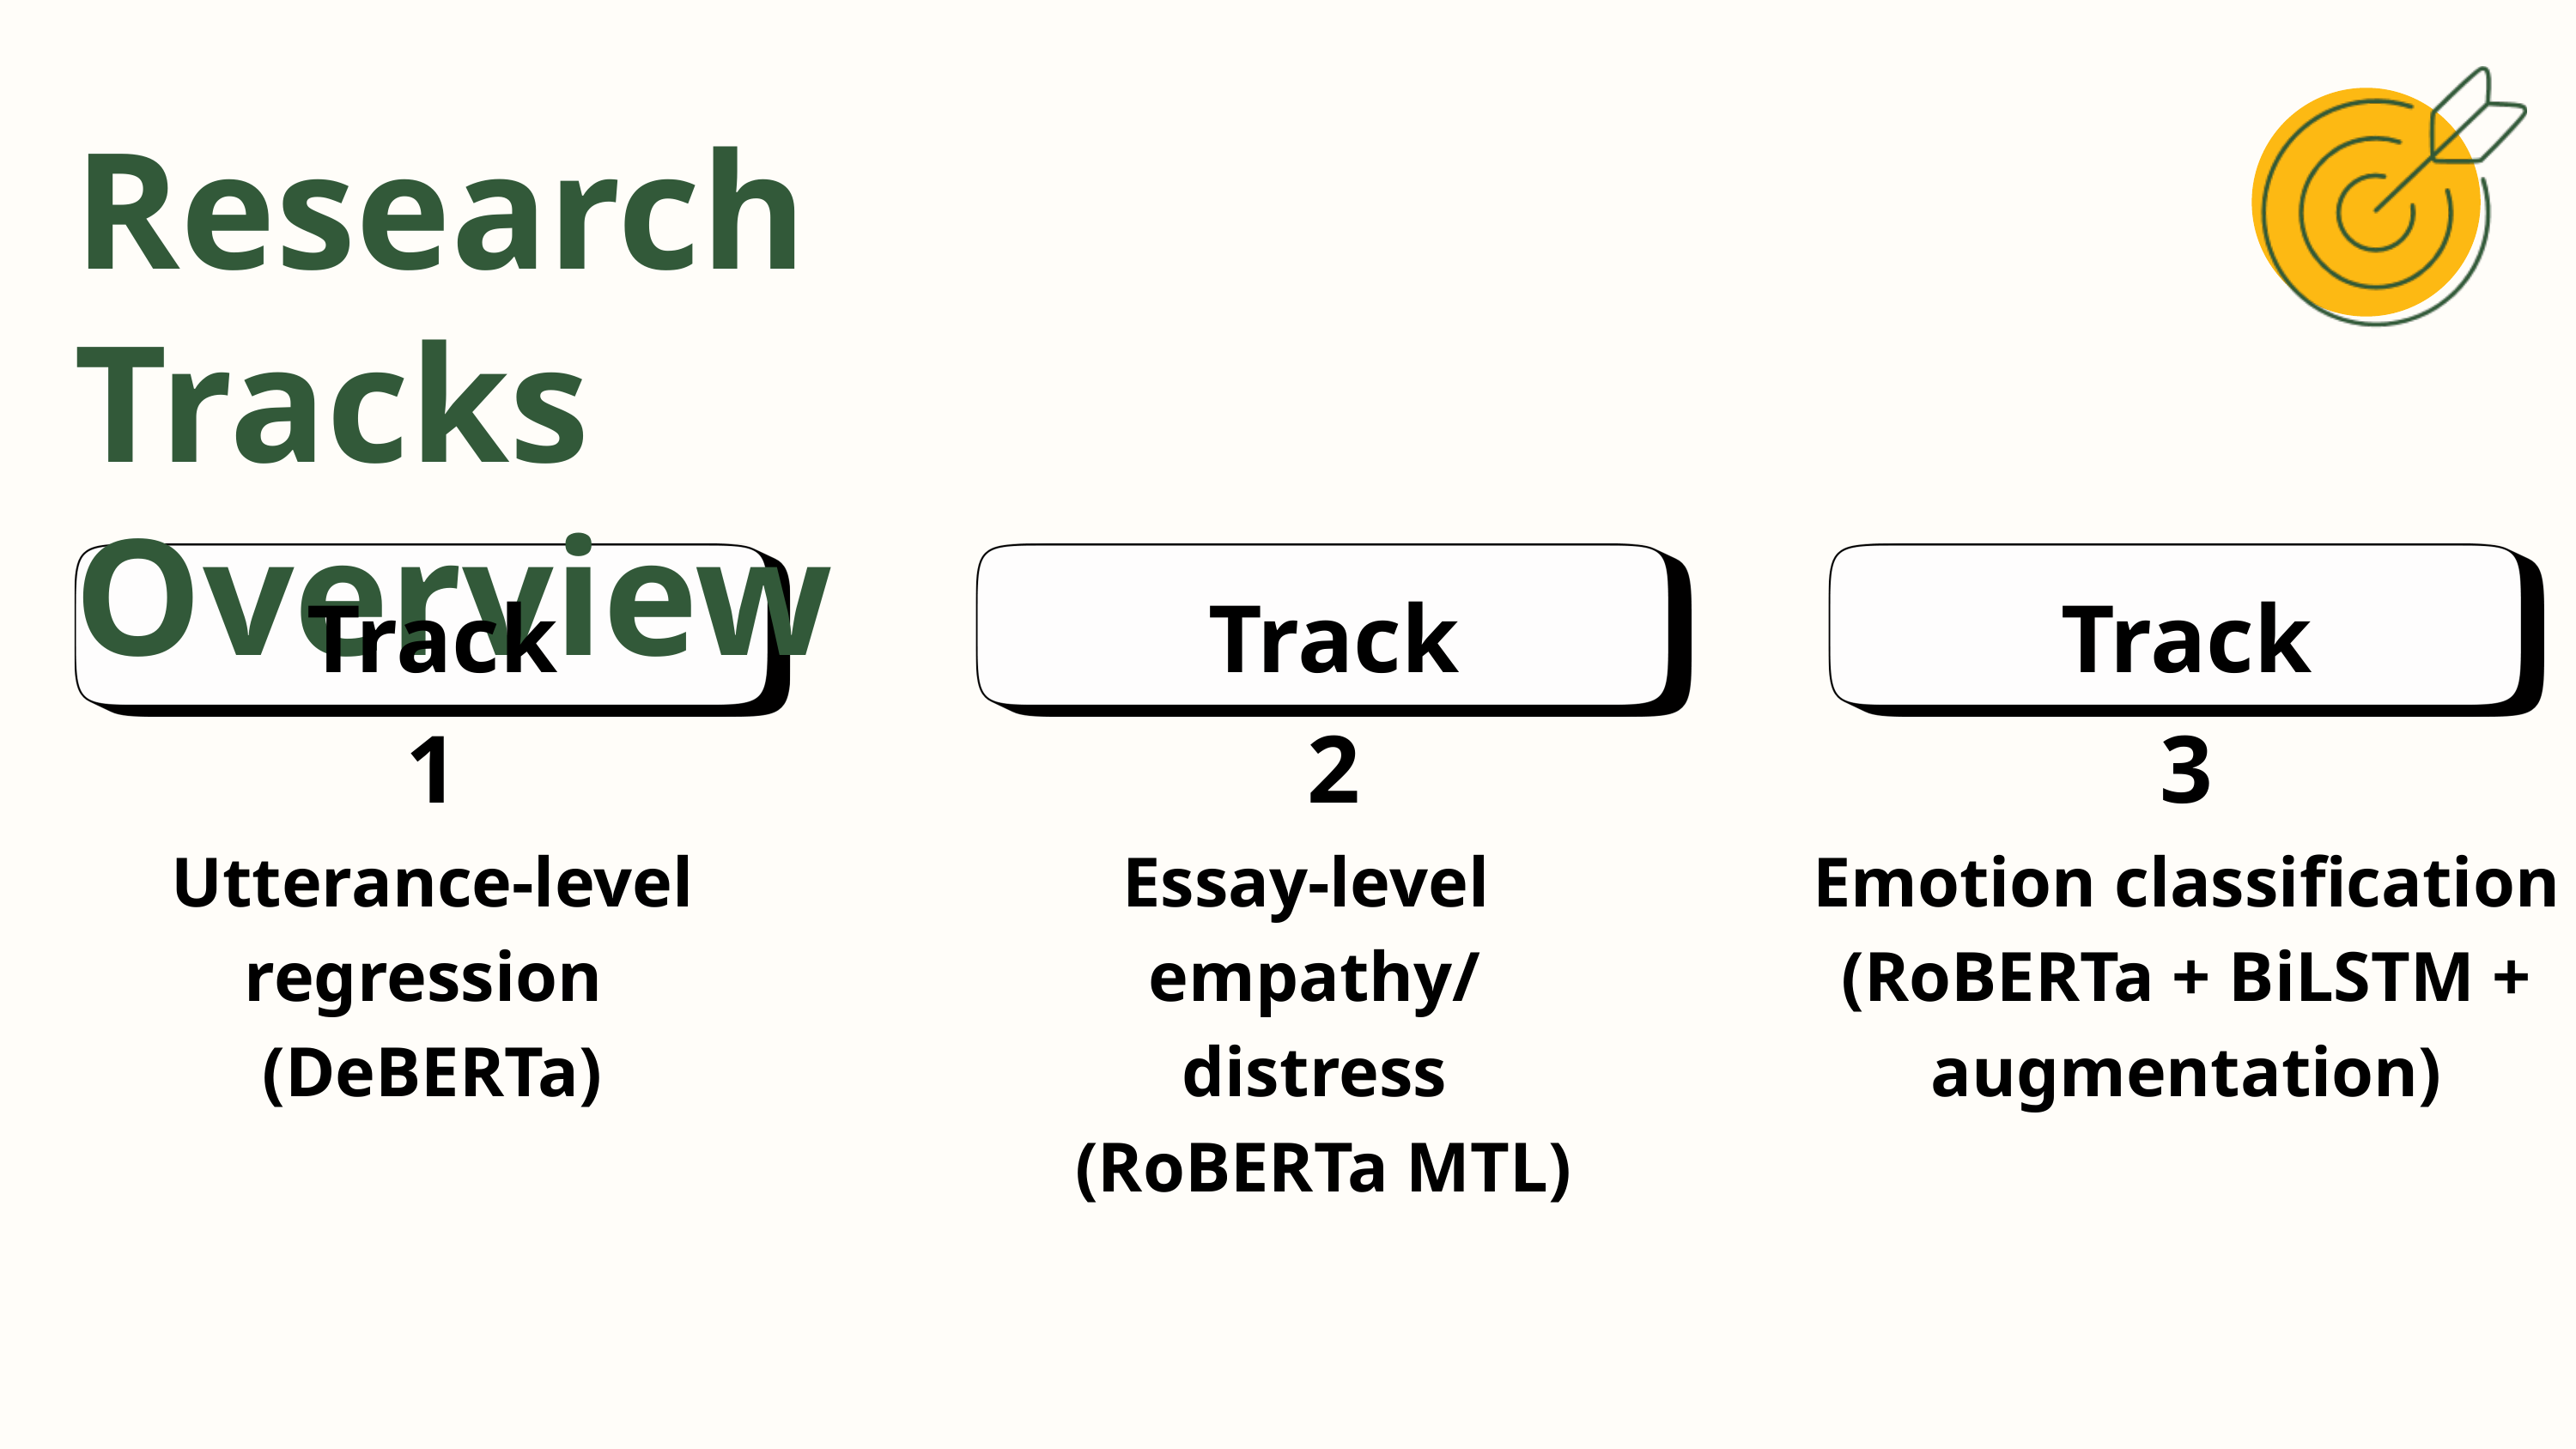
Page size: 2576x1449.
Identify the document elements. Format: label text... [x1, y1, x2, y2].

text_box [590, 688, 791, 718]
text_box [975, 543, 1692, 718]
text_box Research Tracks Overview [74, 107, 1288, 688]
text_box Utterance-level regression (DeBERTa) [0, 825, 865, 1111]
text_box Essay-level empathy/distress (RoBERTa MTL) [1025, 825, 1604, 1206]
text_box Track 1 [275, 561, 590, 822]
text_box [1828, 543, 2544, 718]
text_box Track 2 [1175, 561, 1492, 822]
text_box Emotion classification (RoBERTa + BiLSTM + augmentation) [1796, 825, 2576, 1111]
text_box [74, 688, 275, 718]
text_box Track 3 [2026, 561, 2347, 822]
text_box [2251, 88, 2482, 317]
text_box [2251, 66, 2527, 338]
